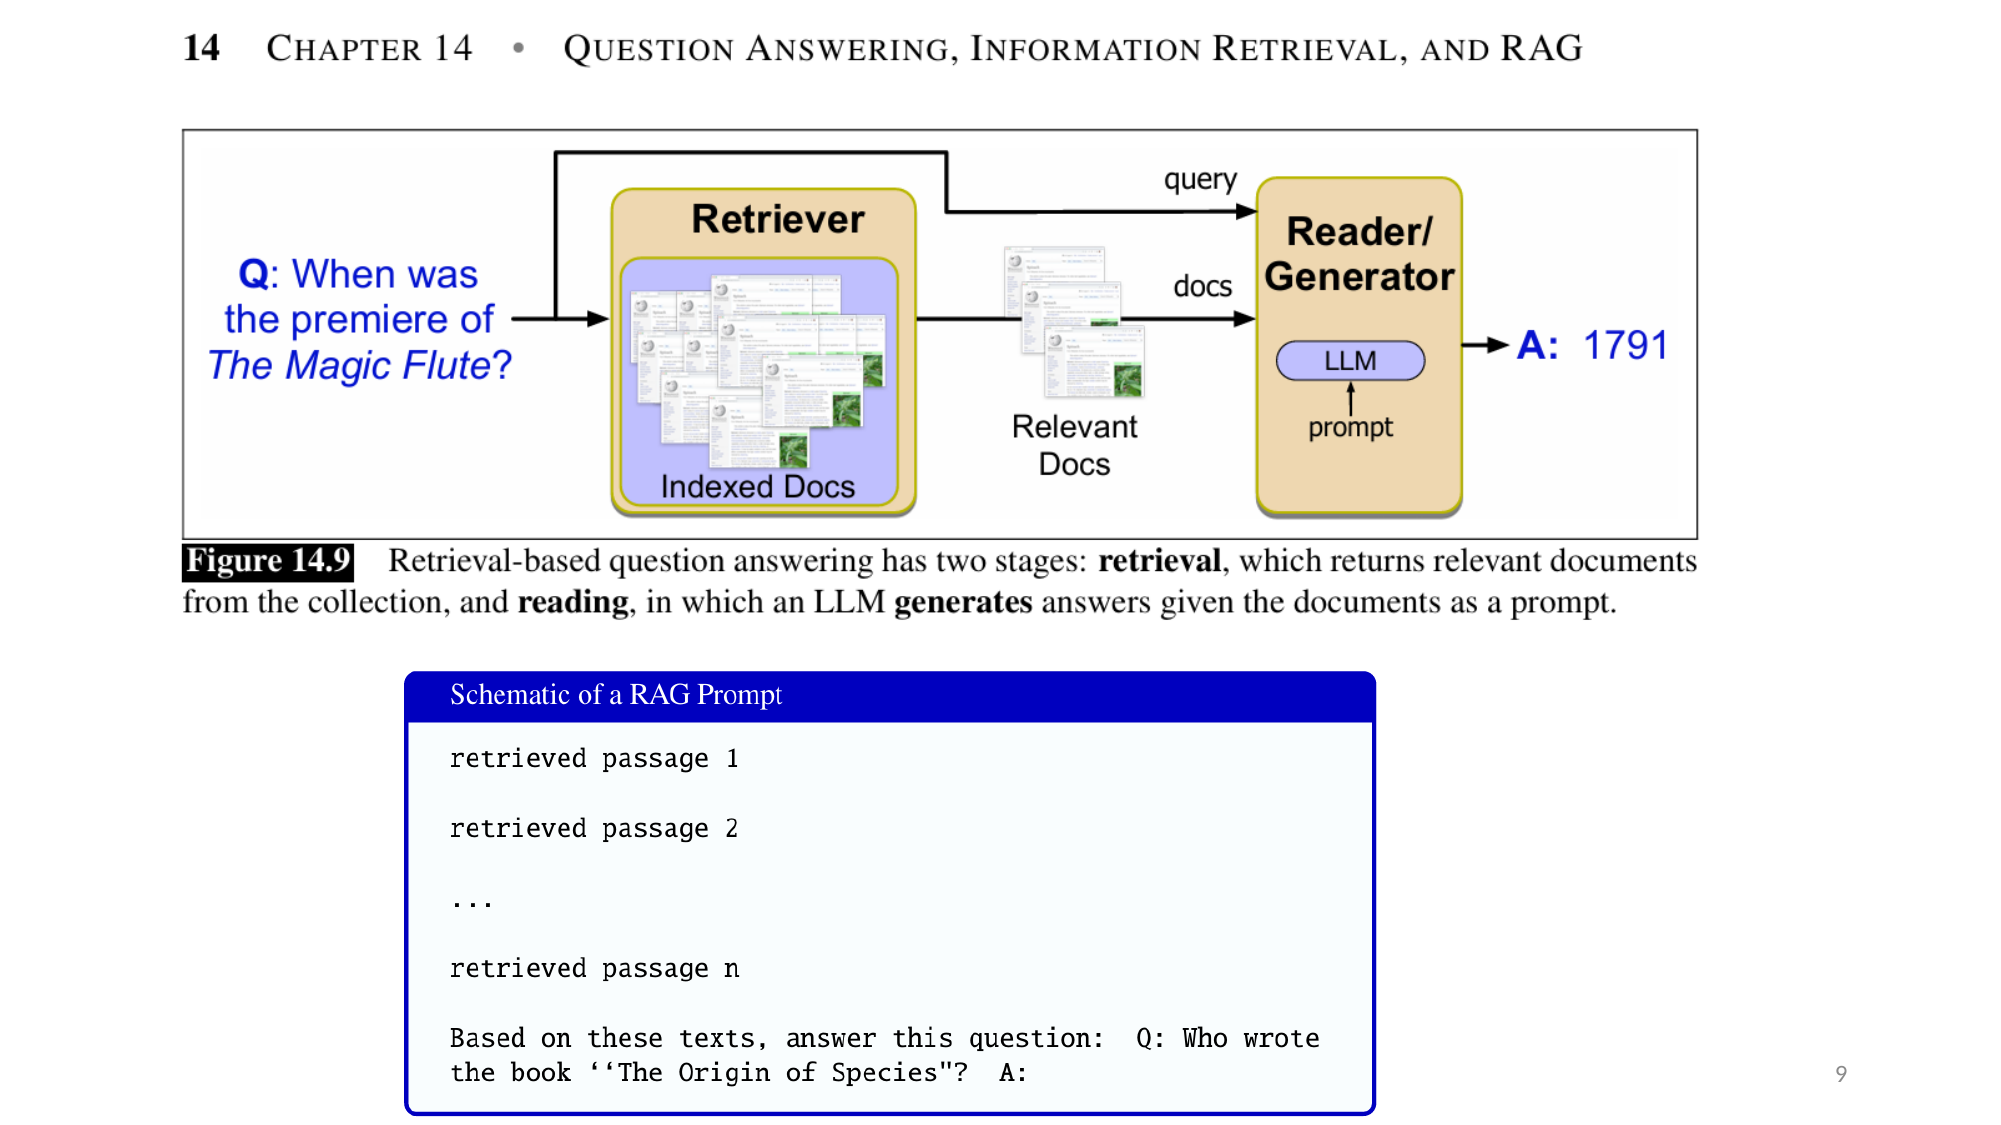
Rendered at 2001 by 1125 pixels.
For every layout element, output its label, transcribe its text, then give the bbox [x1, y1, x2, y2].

slide_number 9 [1412, 1042, 1863, 1103]
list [177, 19, 1749, 650]
picture [390, 660, 1384, 1117]
